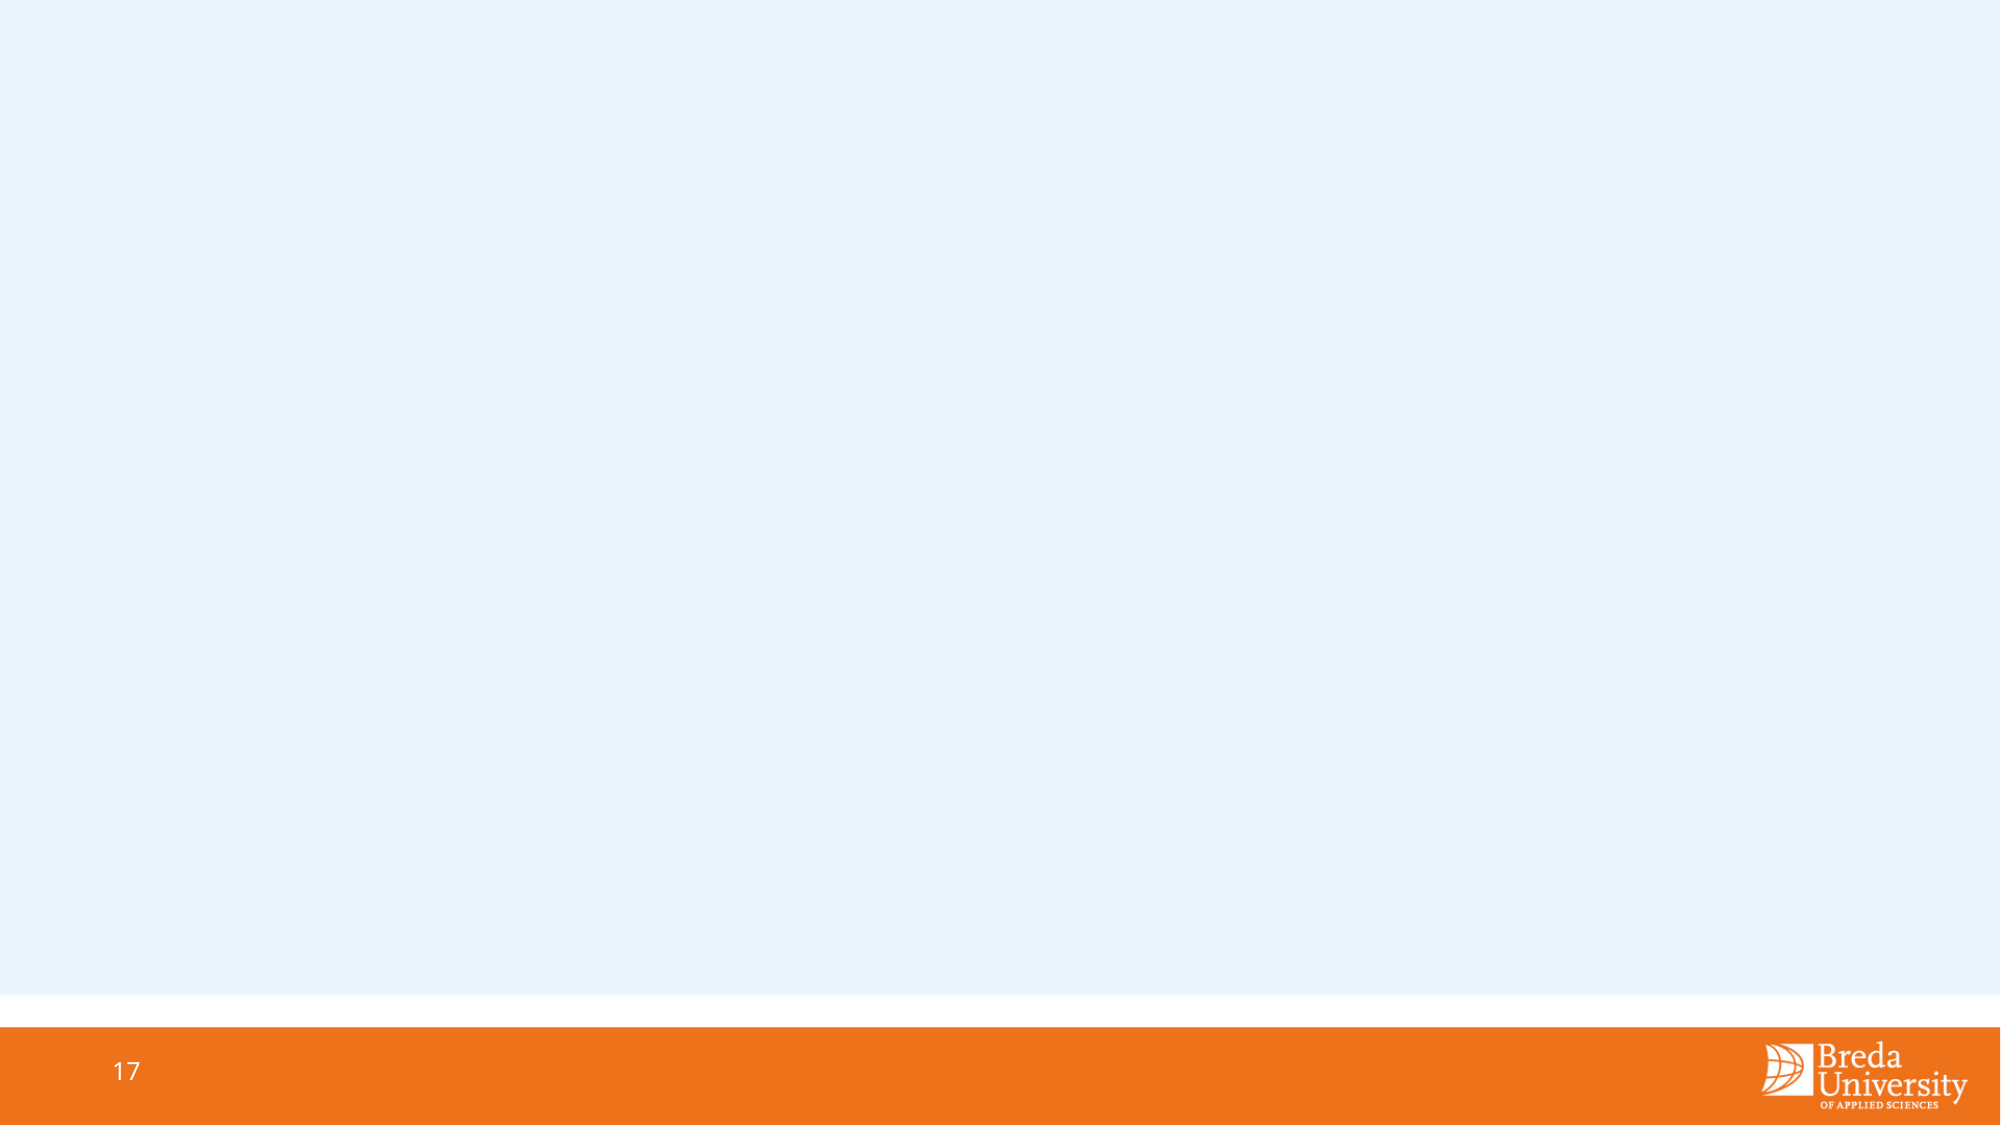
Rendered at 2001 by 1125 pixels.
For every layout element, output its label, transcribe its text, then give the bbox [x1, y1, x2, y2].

slide_number 17 [97, 1042, 198, 1103]
picture [0, 0, 2001, 1125]
